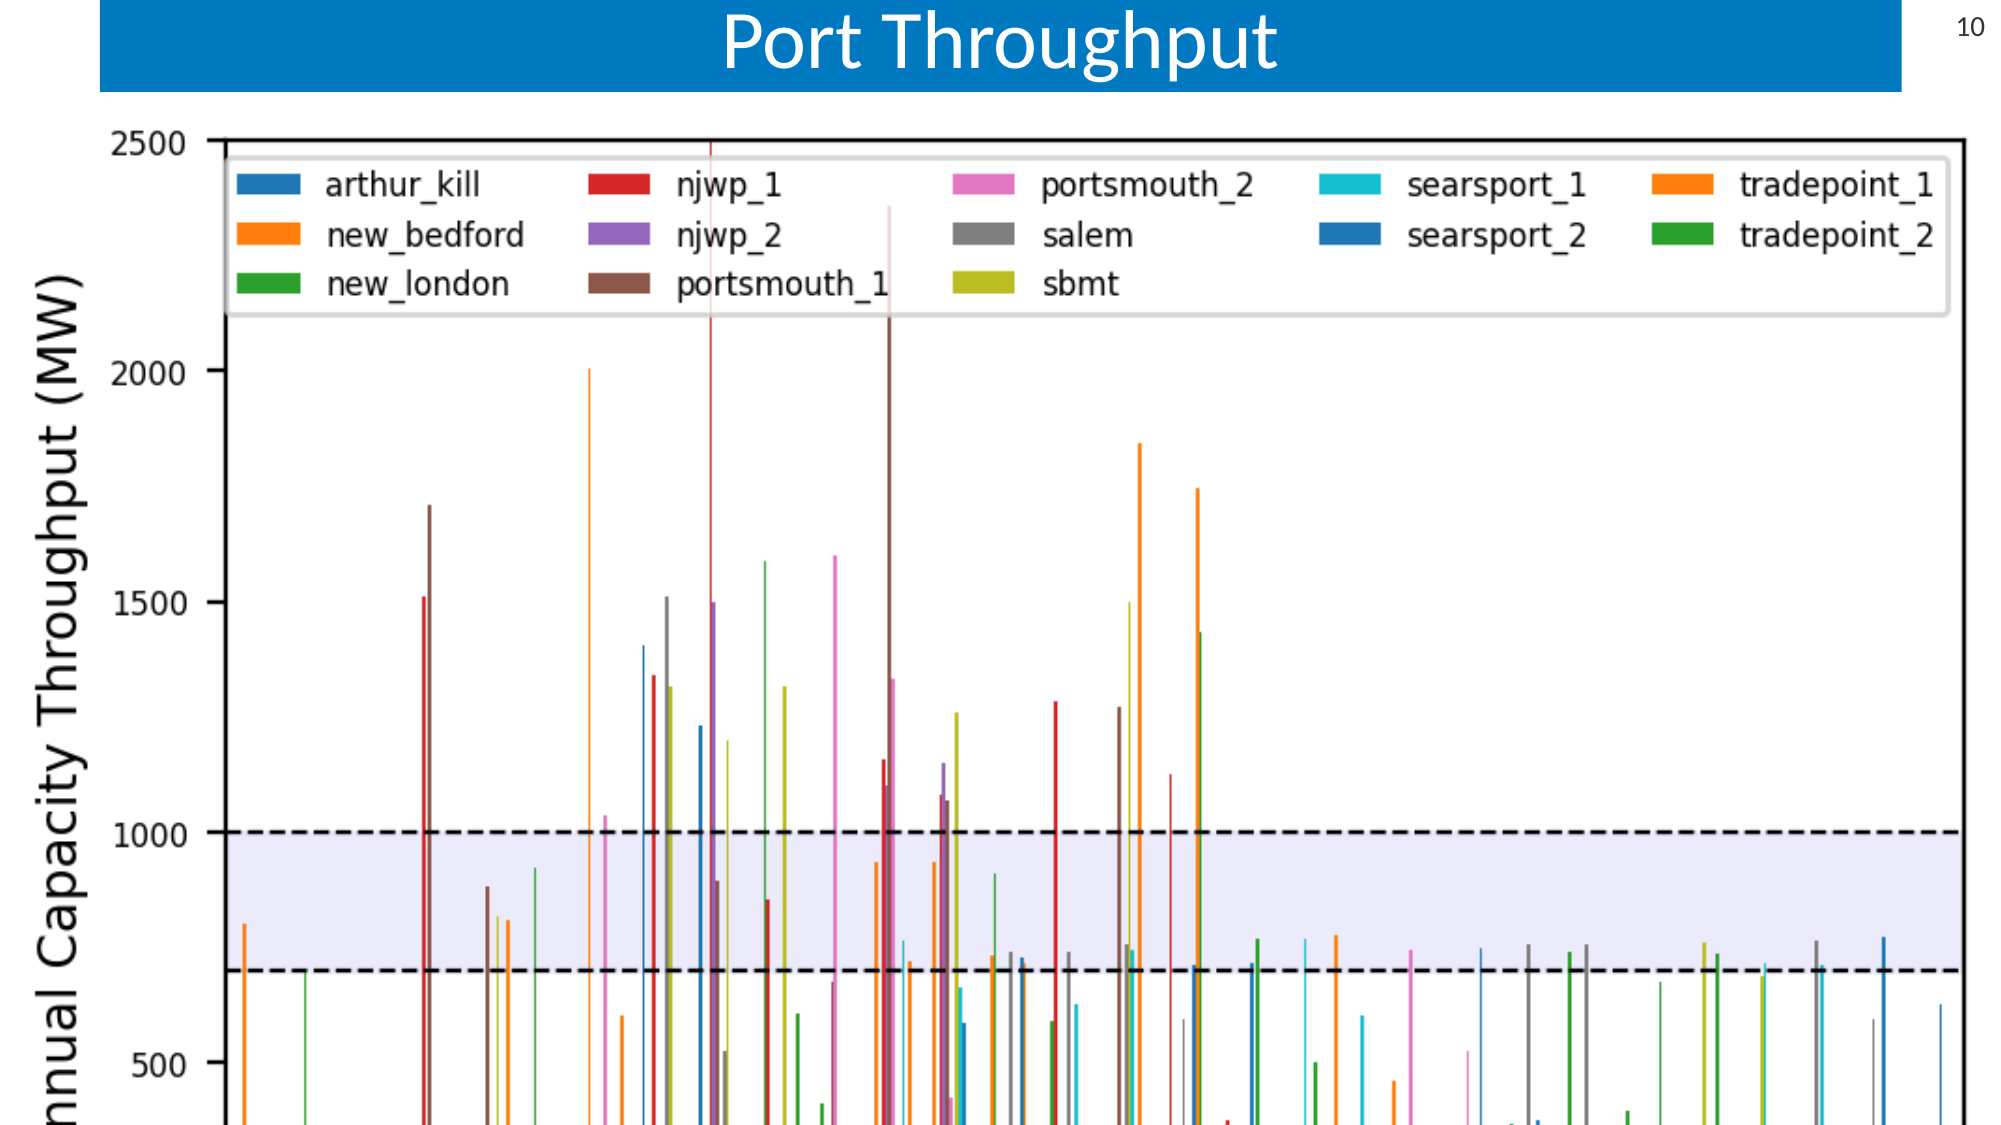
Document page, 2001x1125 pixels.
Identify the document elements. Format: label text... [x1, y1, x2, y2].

picture [0, 92, 2000, 1125]
title Port Throughput [99, 0, 1902, 91]
